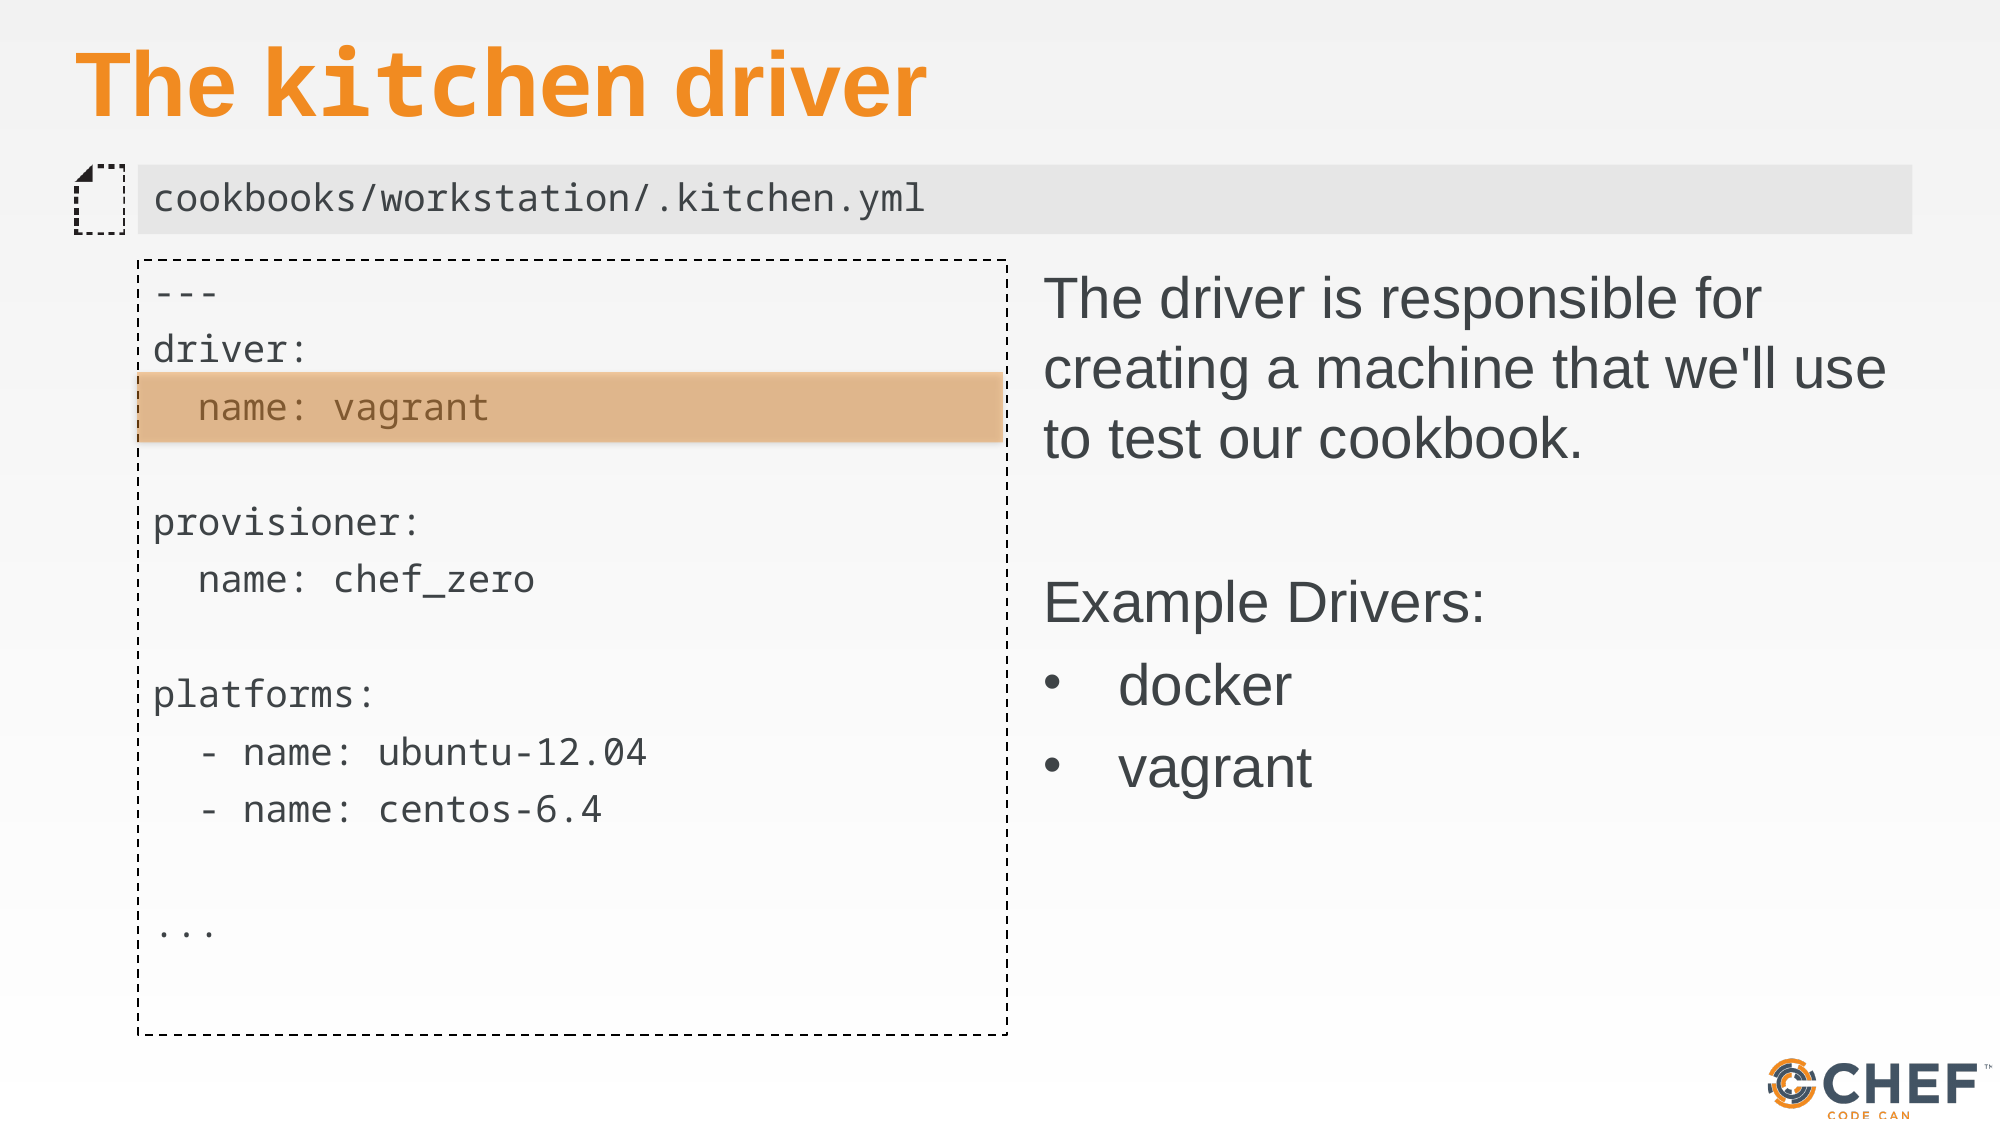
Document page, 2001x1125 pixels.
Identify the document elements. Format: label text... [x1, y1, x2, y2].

list --- driver: name: vagrant provisioner: name: chef_zero platforms: - name: ubuntu-12.04 - name: centos-6.4 ... [137, 447, 1008, 1036]
list cookbooks/workstation/.kitchen.yml [137, 164, 1913, 235]
list --- driver: name: vagrant provisioner: name: chef_zero platforms: - name: ubuntu-12.04 - name: centos-6.4 ... [137, 259, 1008, 375]
text_box [136, 371, 1004, 443]
list The driver is responsible for creating a machine that we'll use to test our cookbook. Example Drivers: docker vagrant [1043, 260, 1913, 1035]
title The kitchen driver [75, 37, 1913, 140]
